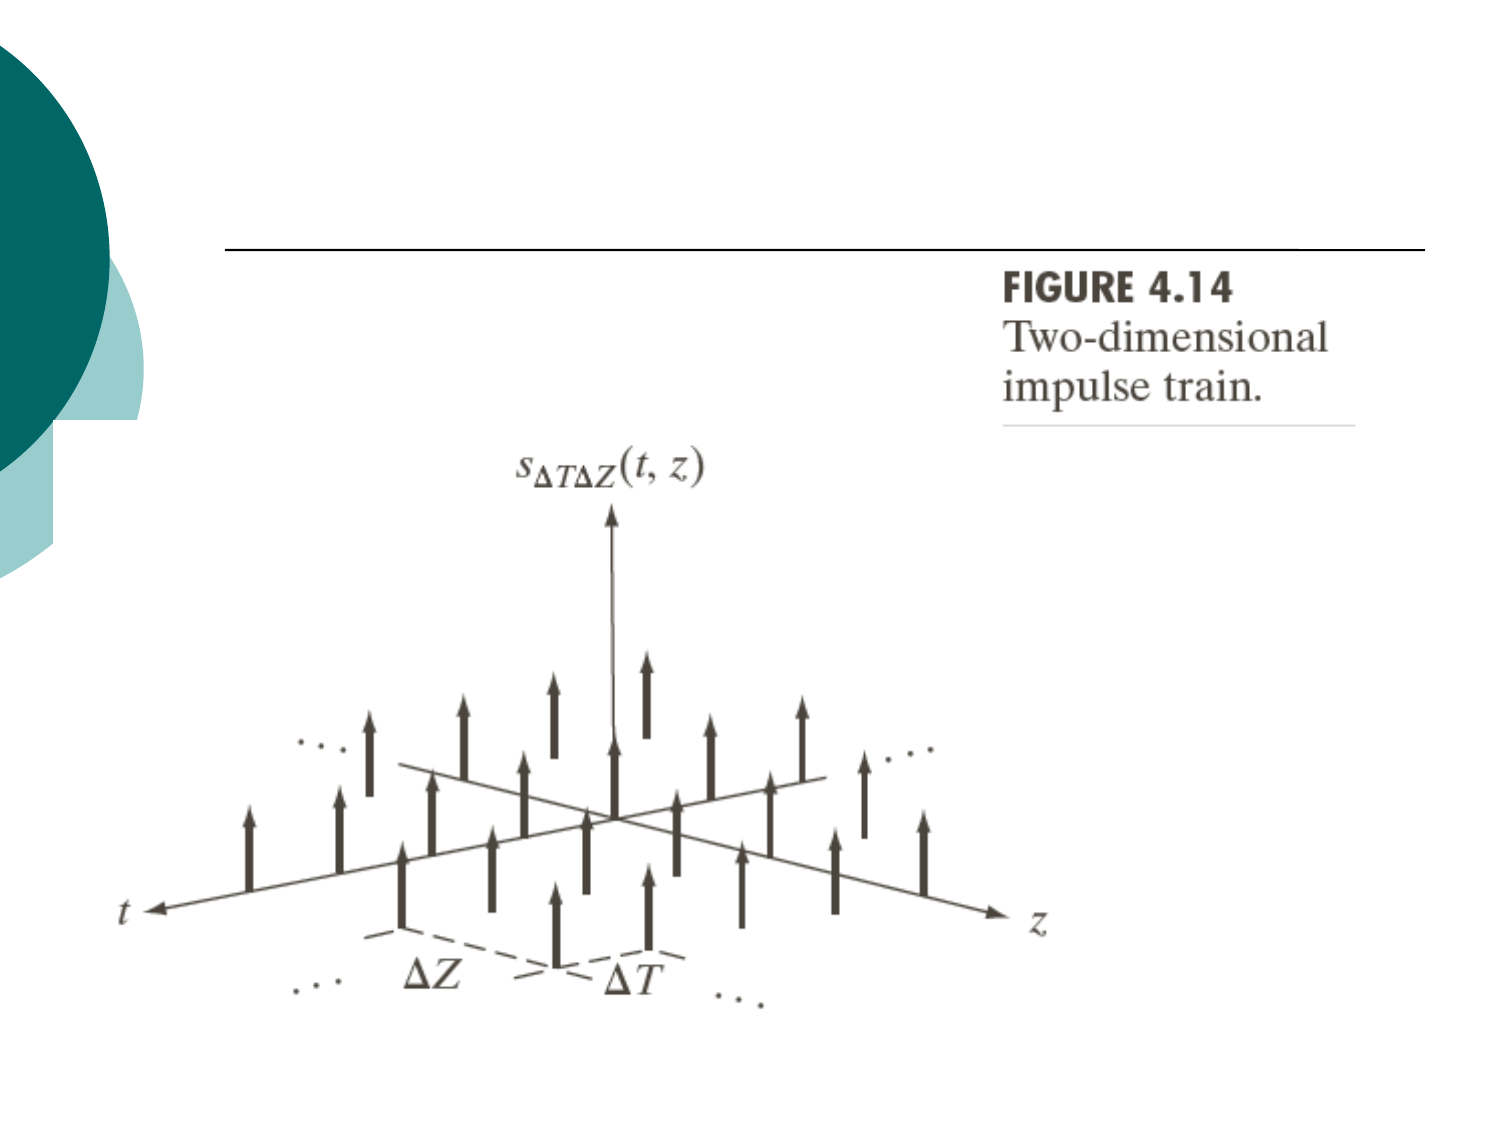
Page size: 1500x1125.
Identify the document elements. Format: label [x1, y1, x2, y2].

picture [53, 257, 1365, 1071]
